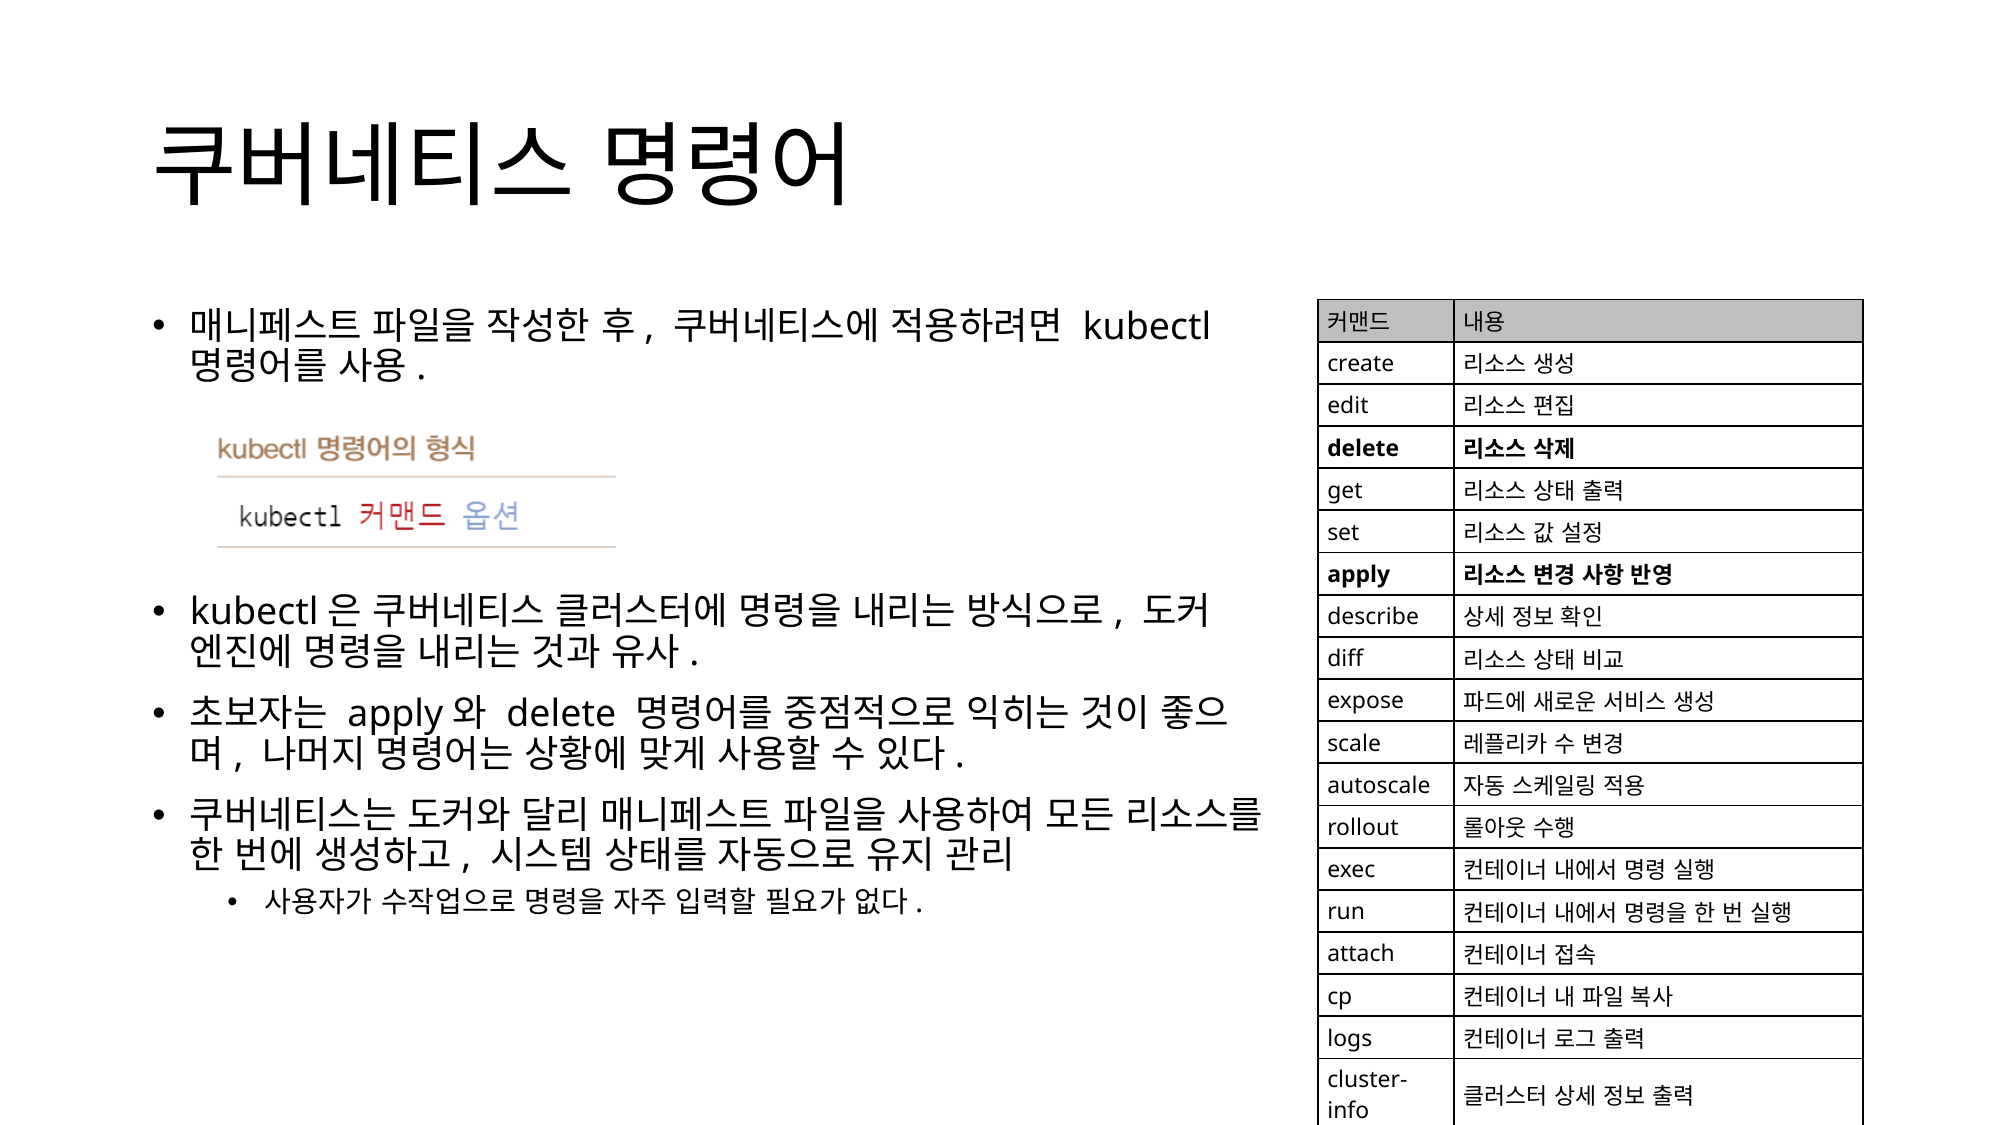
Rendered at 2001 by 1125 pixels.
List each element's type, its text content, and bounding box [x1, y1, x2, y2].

table_cell 자동 스케일링 적용 [1455, 764, 1862, 805]
picture [195, 405, 617, 563]
table_cell 리소스 편집 [1455, 385, 1862, 425]
table_cell 컨테이너 접속 [1455, 933, 1862, 973]
table_cell 리소스 생성 [1455, 343, 1862, 383]
table_cell cp [1319, 975, 1453, 1015]
table_cell create [1319, 343, 1453, 383]
table_cell 리소스 상태 비교 [1455, 638, 1862, 678]
table_cell 컨테이너 내에서 명령 실행 [1455, 849, 1862, 889]
table_cell exec [1319, 849, 1453, 889]
table_cell diff [1319, 638, 1453, 678]
table_cell 리소스 변경 사항 반영 [1455, 553, 1862, 594]
table_cell 컨테이너 로그 출력 [1455, 1017, 1862, 1058]
table_cell attach [1319, 933, 1453, 973]
table_cell 리소스 상태 출력 [1455, 469, 1862, 509]
table_cell 클러스터 상세 정보 출력 [1455, 1059, 1862, 1125]
table_cell delete [1319, 427, 1453, 467]
table_cell 상세 정보 확인 [1455, 596, 1862, 636]
table_header 내용 [1455, 300, 1862, 341]
table_cell 리소스 삭제 [1455, 427, 1862, 467]
list 매니페스트 파일을 작성한 후, 쿠버네티스에 적용하려면 kubectl 명령어를 사용. kubectl은 쿠버네티스 클러스터에 명령을 내리는 방식으로, 도커 엔진에 명령을 내리는 것과 유사. 초보자는 apply와 delete 명령어를 중점적으로 익히는 것이 좋으며, 나머지 명령어는 상황에 맞게 사용할 수 있다. 쿠버네티스는 도커와 달리 매니페스트 파일을 사용하여 모든 리소스를 한 번에 생성하고, 시스템 상태를 자동으로 유지 관리 사용자가 수작업으로 명령을 자주 입력할 필요가 없다. [137, 299, 1283, 1014]
table_cell describe [1319, 596, 1453, 636]
table_cell 컨테이너 내 파일 복사 [1455, 975, 1862, 1015]
table_cell cluster-info [1319, 1059, 1453, 1125]
table_cell 리소스 값 설정 [1455, 511, 1862, 552]
table_cell 롤아웃 수행 [1455, 806, 1862, 847]
table_cell 레플리카 수 변경 [1455, 722, 1862, 762]
table_cell run [1319, 891, 1453, 931]
table_cell rollout [1319, 806, 1453, 847]
table_cell autoscale [1319, 764, 1453, 805]
table_cell set [1319, 511, 1453, 552]
table_cell logs [1319, 1017, 1453, 1058]
table_cell 컨테이너 내에서 명령을 한 번 실행 [1455, 891, 1862, 931]
title 쿠버네티스 명령어 [137, 59, 1863, 278]
table_cell scale [1319, 722, 1453, 762]
table_header 커맨드 [1319, 300, 1453, 341]
table_cell 파드에 새로운 서비스 생성 [1455, 680, 1862, 720]
table_cell expose [1319, 680, 1453, 720]
table_cell edit [1319, 385, 1453, 425]
table_cell get [1319, 469, 1453, 509]
table_cell apply [1319, 553, 1453, 594]
